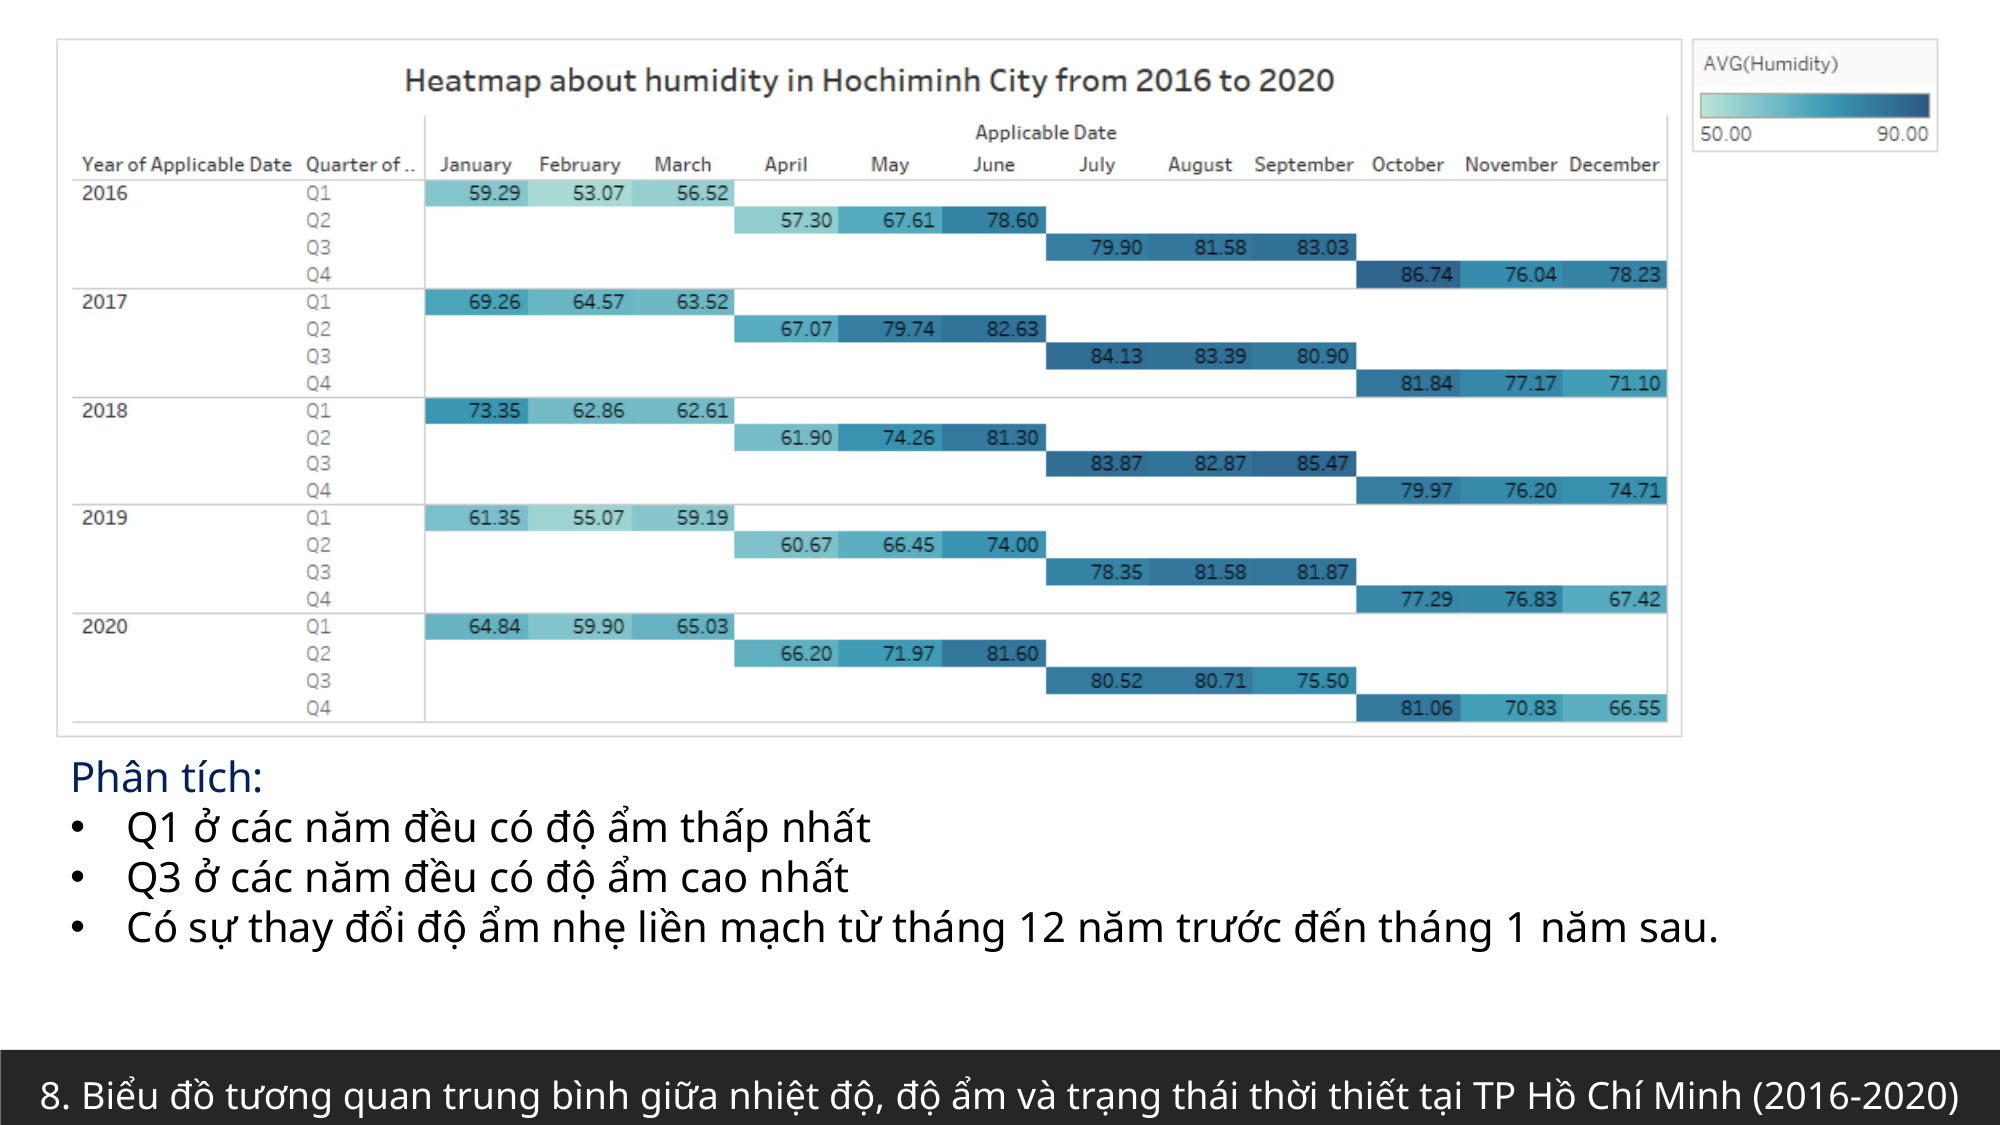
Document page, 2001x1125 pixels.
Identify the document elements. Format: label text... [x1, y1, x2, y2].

text_box Phân tích: Q1 ở các năm đều có độ ẩm thấp nhất Q3 ở các năm đều có độ ẩm cao nhất Có sự thay đổi độ ẩm nhẹ liền mạch từ tháng 12 năm trước đến tháng 1 năm sau. [55, 752, 1945, 959]
text_box 8. Biểu đồ tương quan trung bình giữa nhiệt độ, độ ẩm và trạng thái thời thiết tại TP Hồ Chí Minh (2016-2020) [24, 1064, 1975, 1125]
picture [55, 33, 1945, 745]
